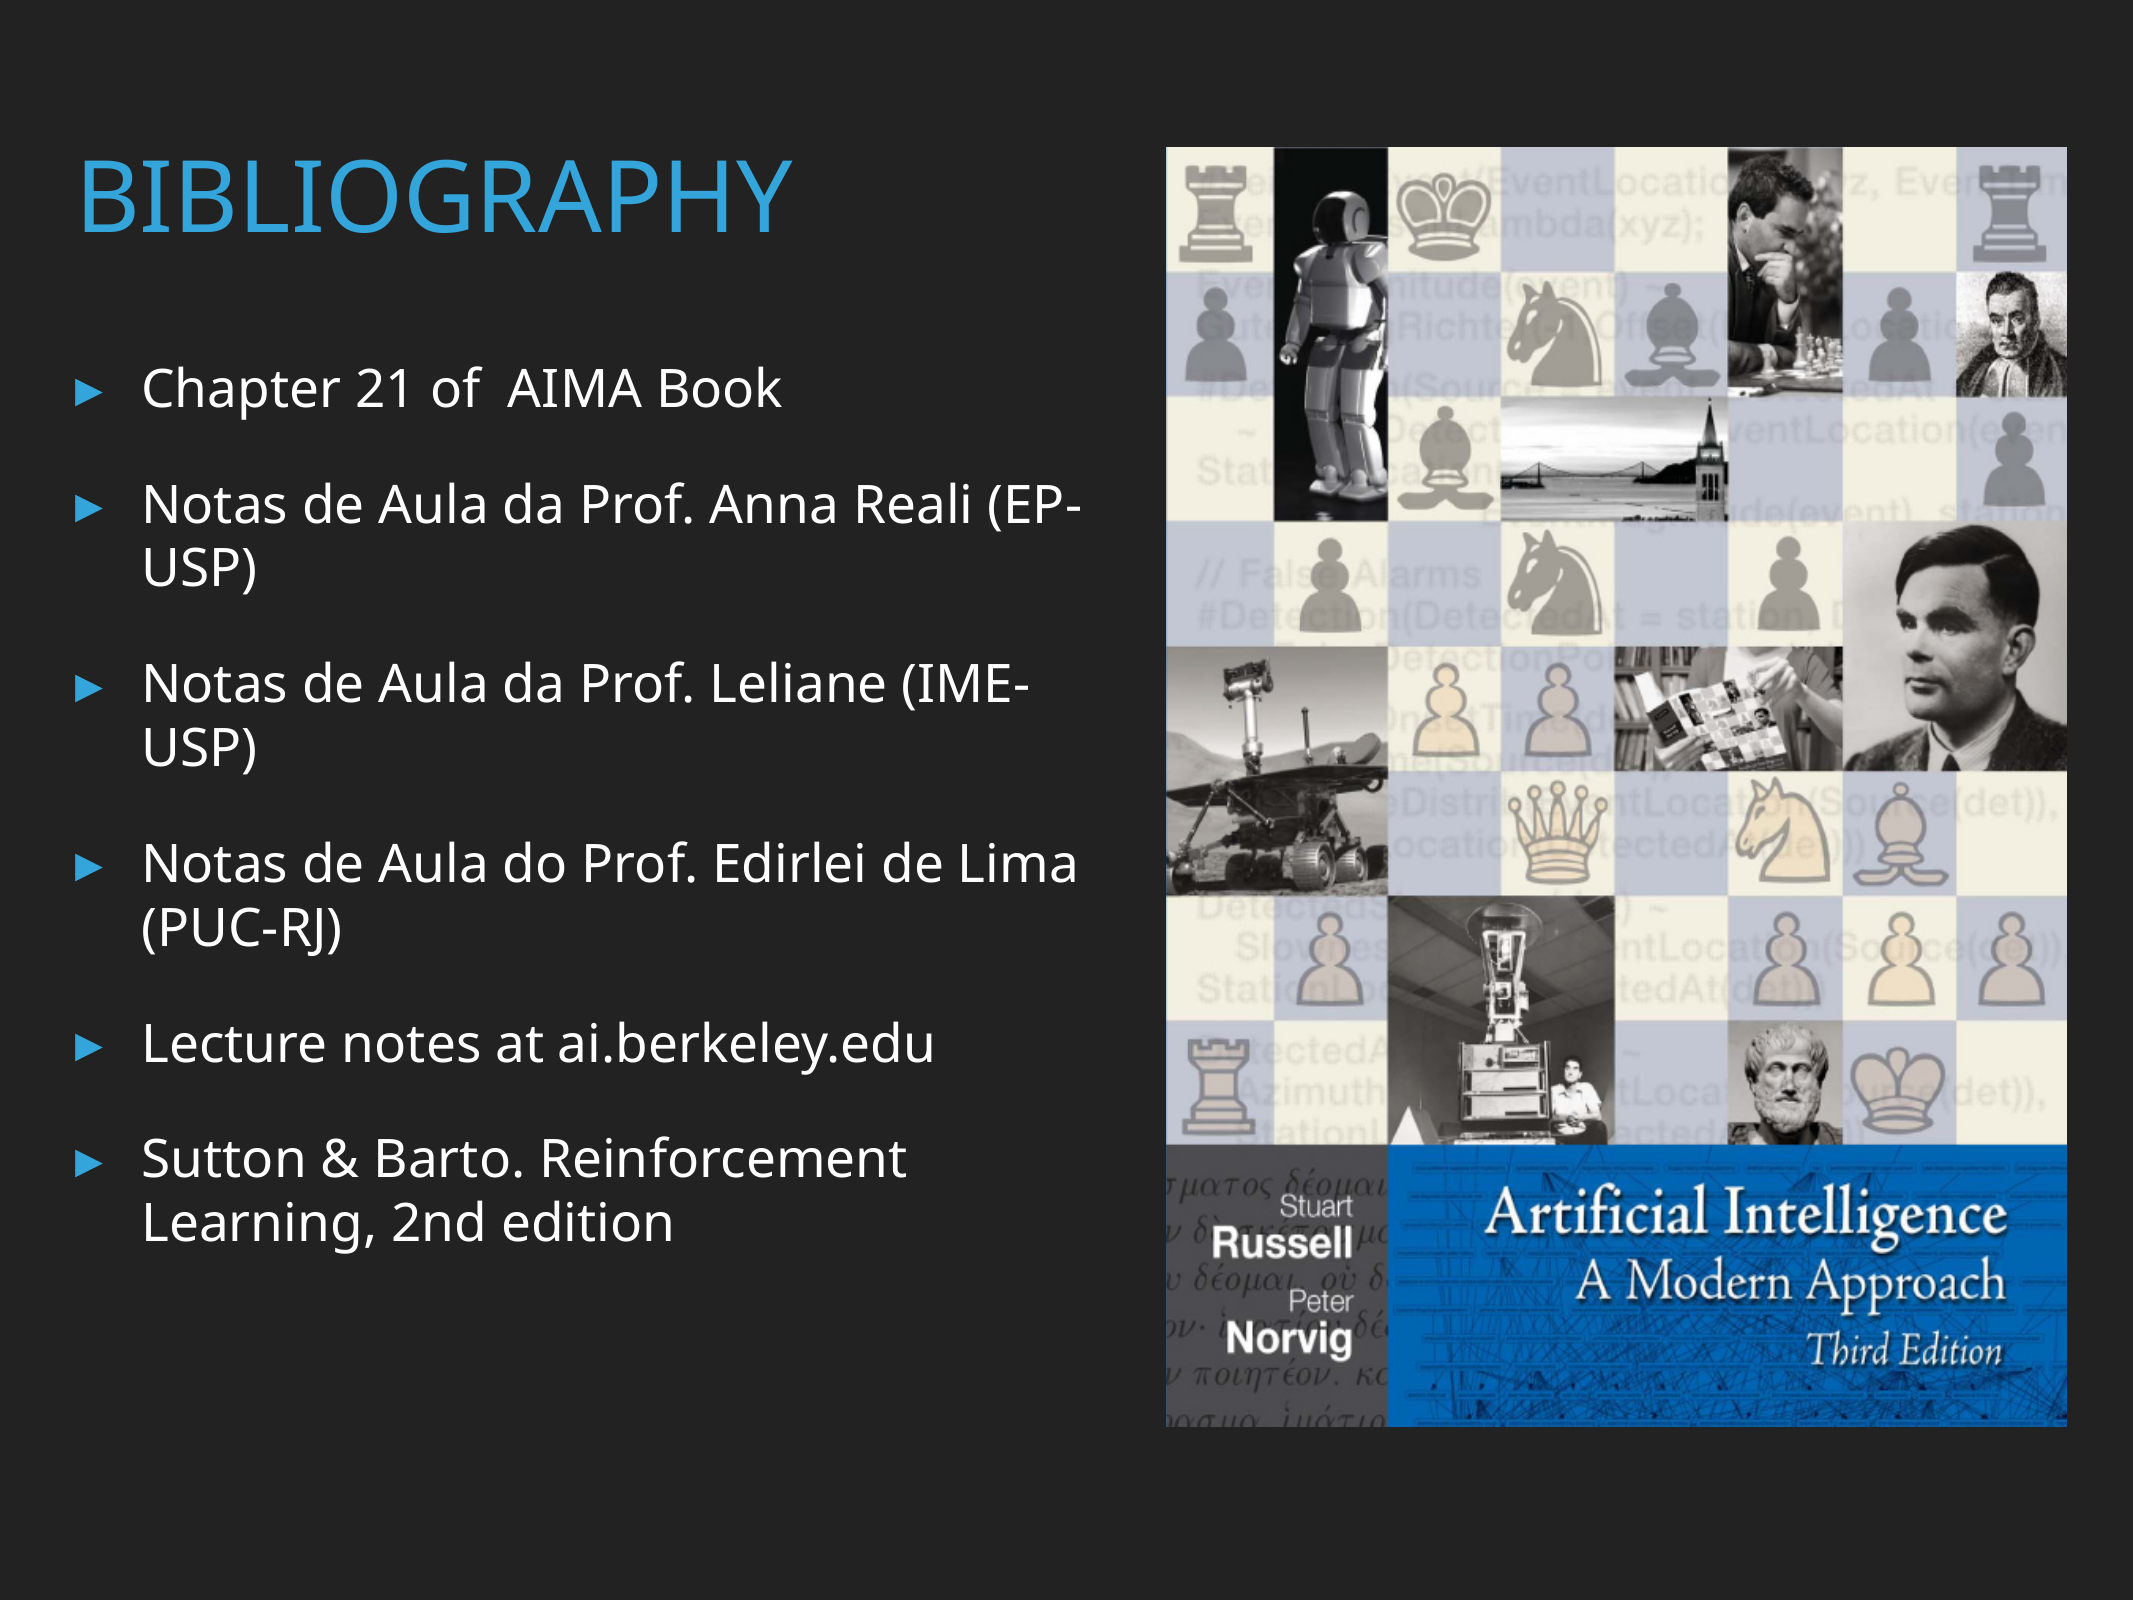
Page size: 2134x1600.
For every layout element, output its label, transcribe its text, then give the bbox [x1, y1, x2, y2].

text_box Chapter 21 of AIMA Book Notas de Aula da Prof. Anna Reali (EP-USP) Notas de Aula da Prof. Leliane (IME-USP) Notas de Aula do Prof. Edirlei de Lima (PUC-RJ) Lecture notes at ai.berkeley.edu Sutton & Barto. Reinforcement Learning, 2nd edition [66, 345, 1100, 1348]
text_box bibliography [66, 147, 1100, 267]
picture [1166, 147, 2067, 1428]
